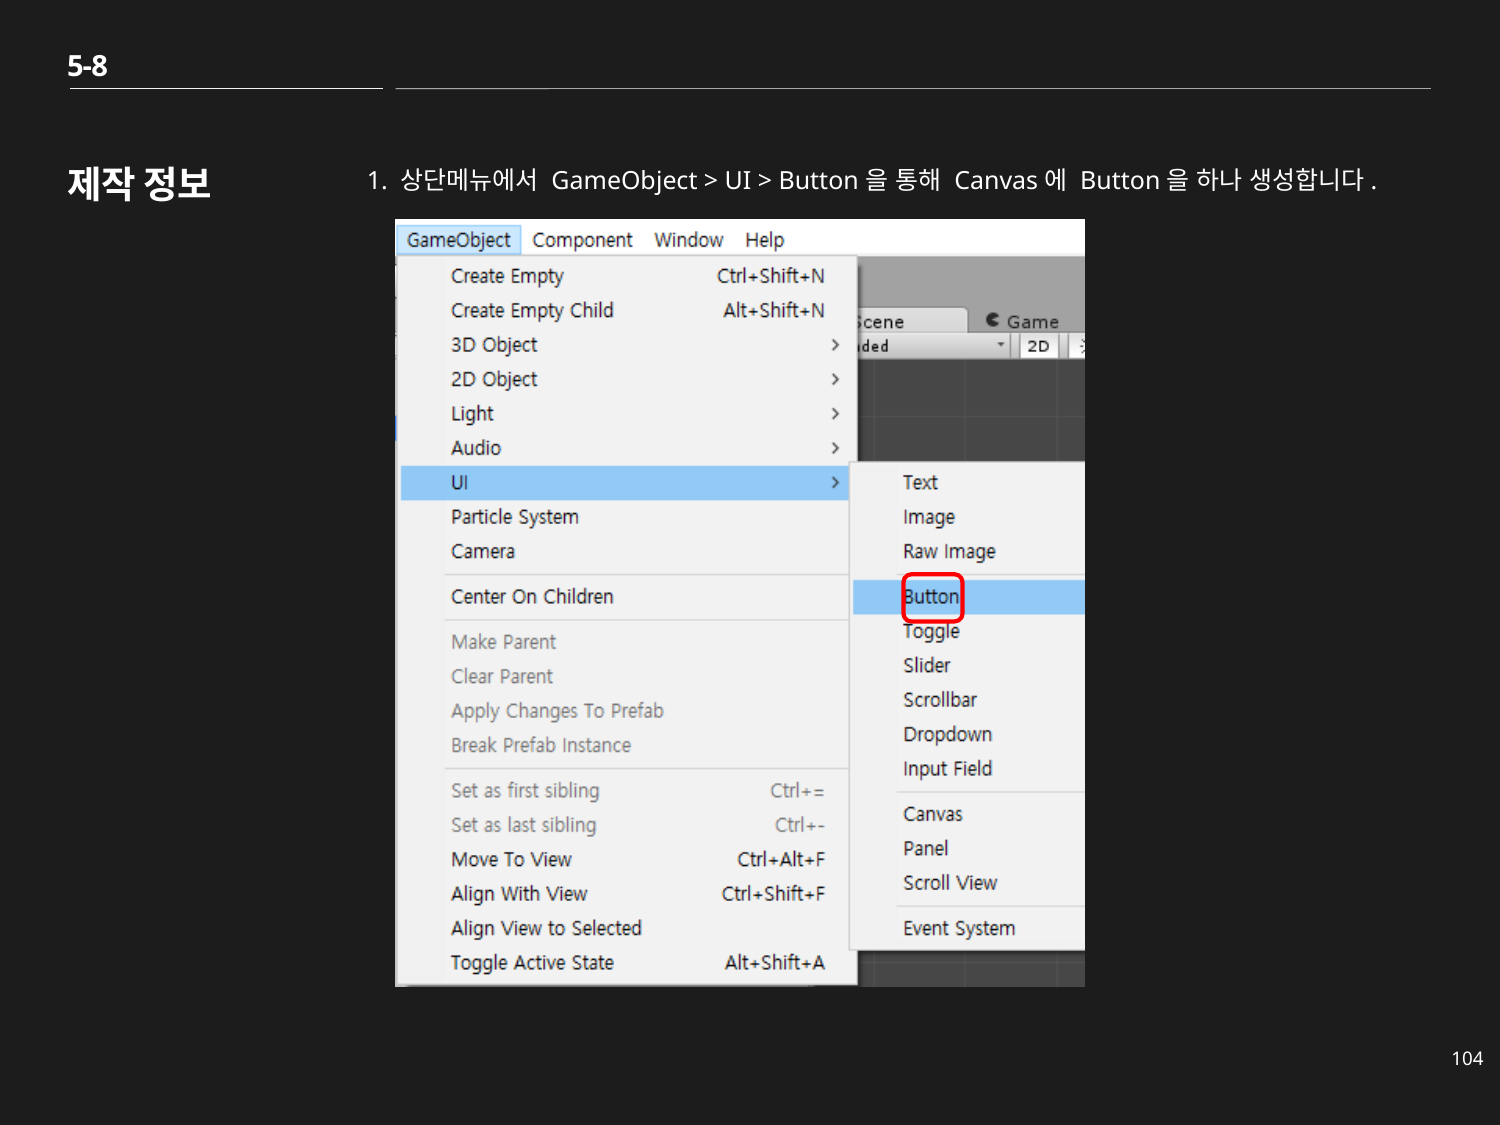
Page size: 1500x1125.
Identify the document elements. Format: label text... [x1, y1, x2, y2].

text_box 104 [1377, 1039, 1499, 1080]
text_box 1. 상단메뉴에서 GameObject > UI > Button을 통해 Canvas에 Button을 하나 생성합니다. [352, 157, 1393, 202]
picture [395, 219, 1085, 988]
title 제작 정보 [52, 153, 384, 395]
text_box 5-8 [52, 39, 123, 90]
